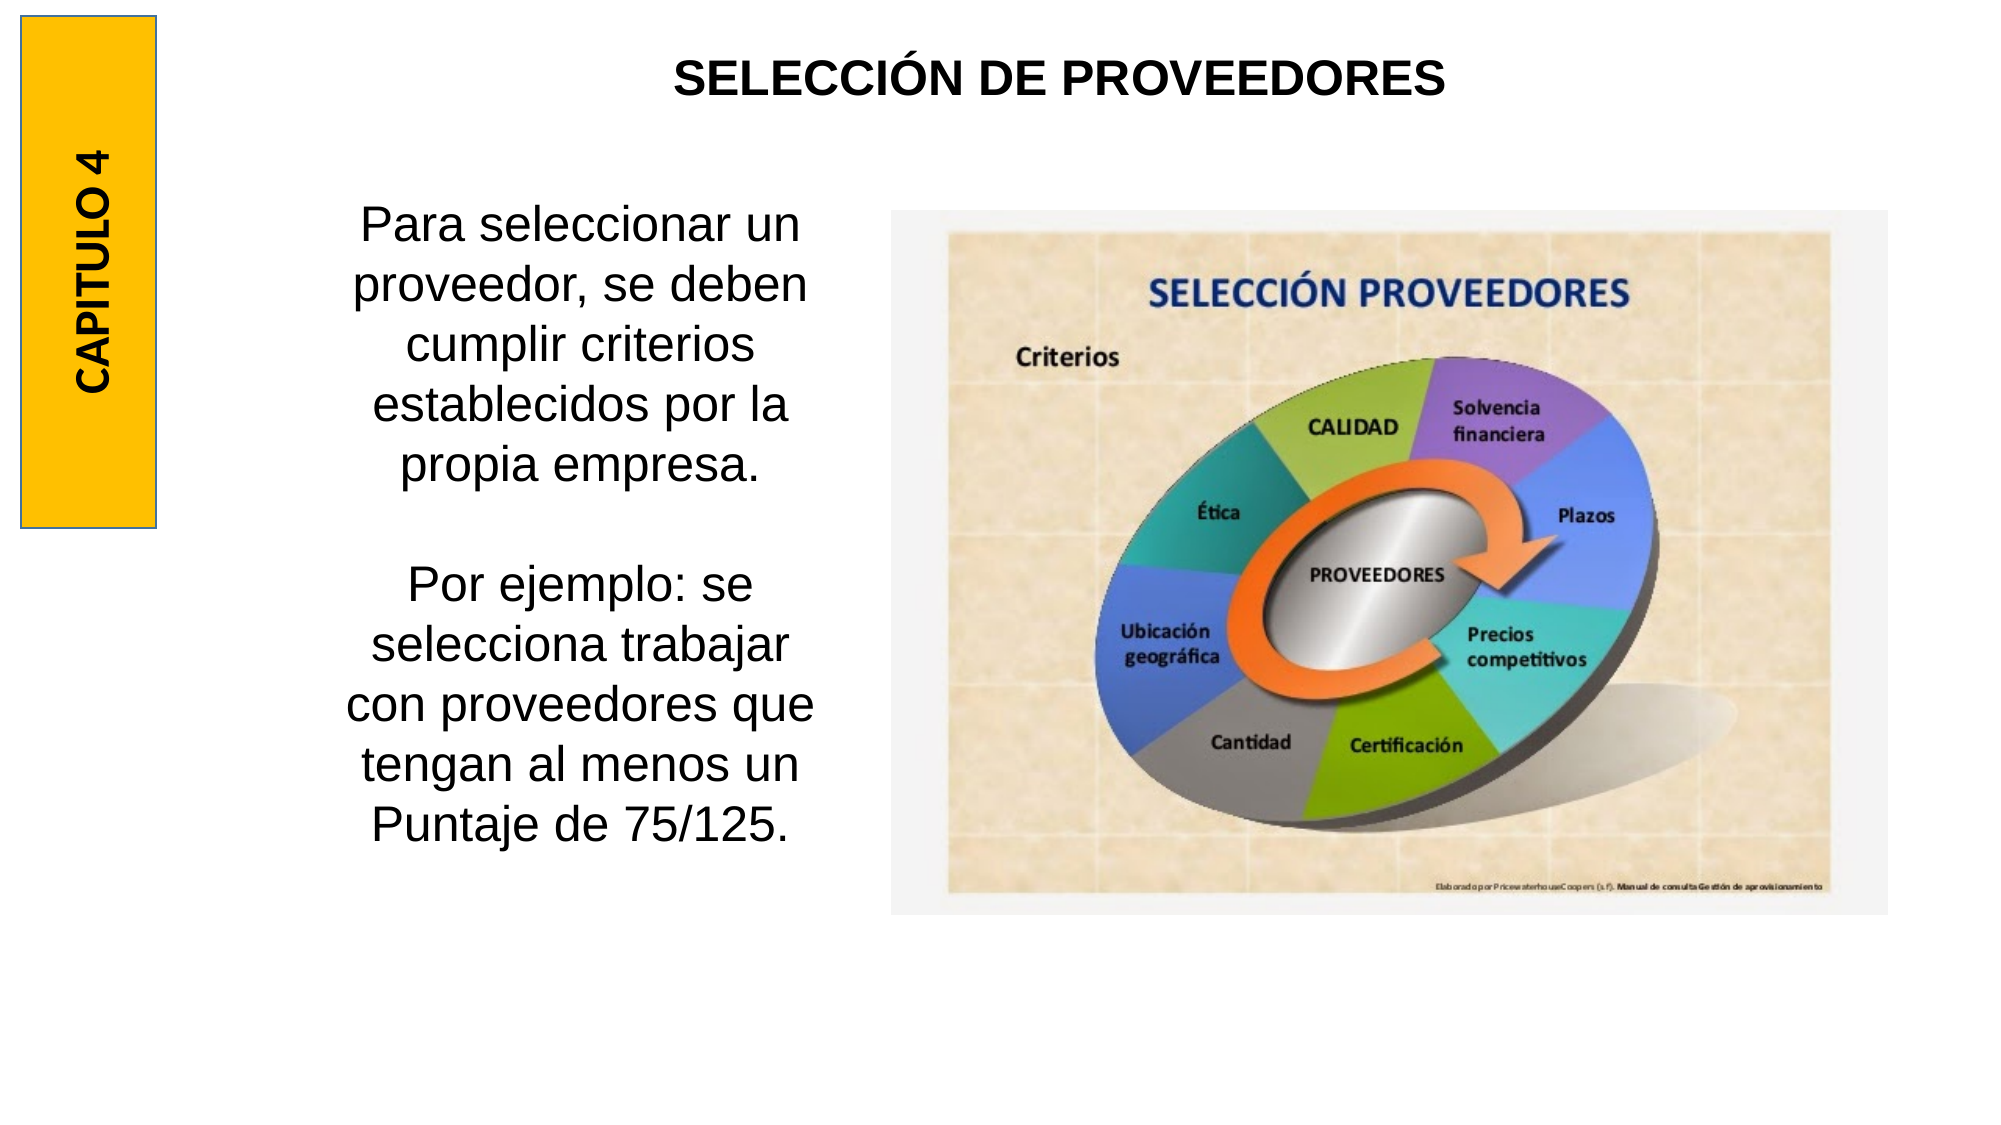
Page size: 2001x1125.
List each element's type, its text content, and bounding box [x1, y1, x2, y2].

text_box Para seleccionar un proveedor, se deben cumplir criterios establecidos por la propia empresa. Por ejemplo: se selecciona trabajar con proveedores que tengan al menos un Puntaje de 75/125. [309, 183, 852, 859]
picture [890, 210, 1888, 915]
text_box CAPITULO 4 [20, 15, 157, 529]
text_box SELECCIÓN DE PROVEEDORES [309, 37, 1812, 129]
